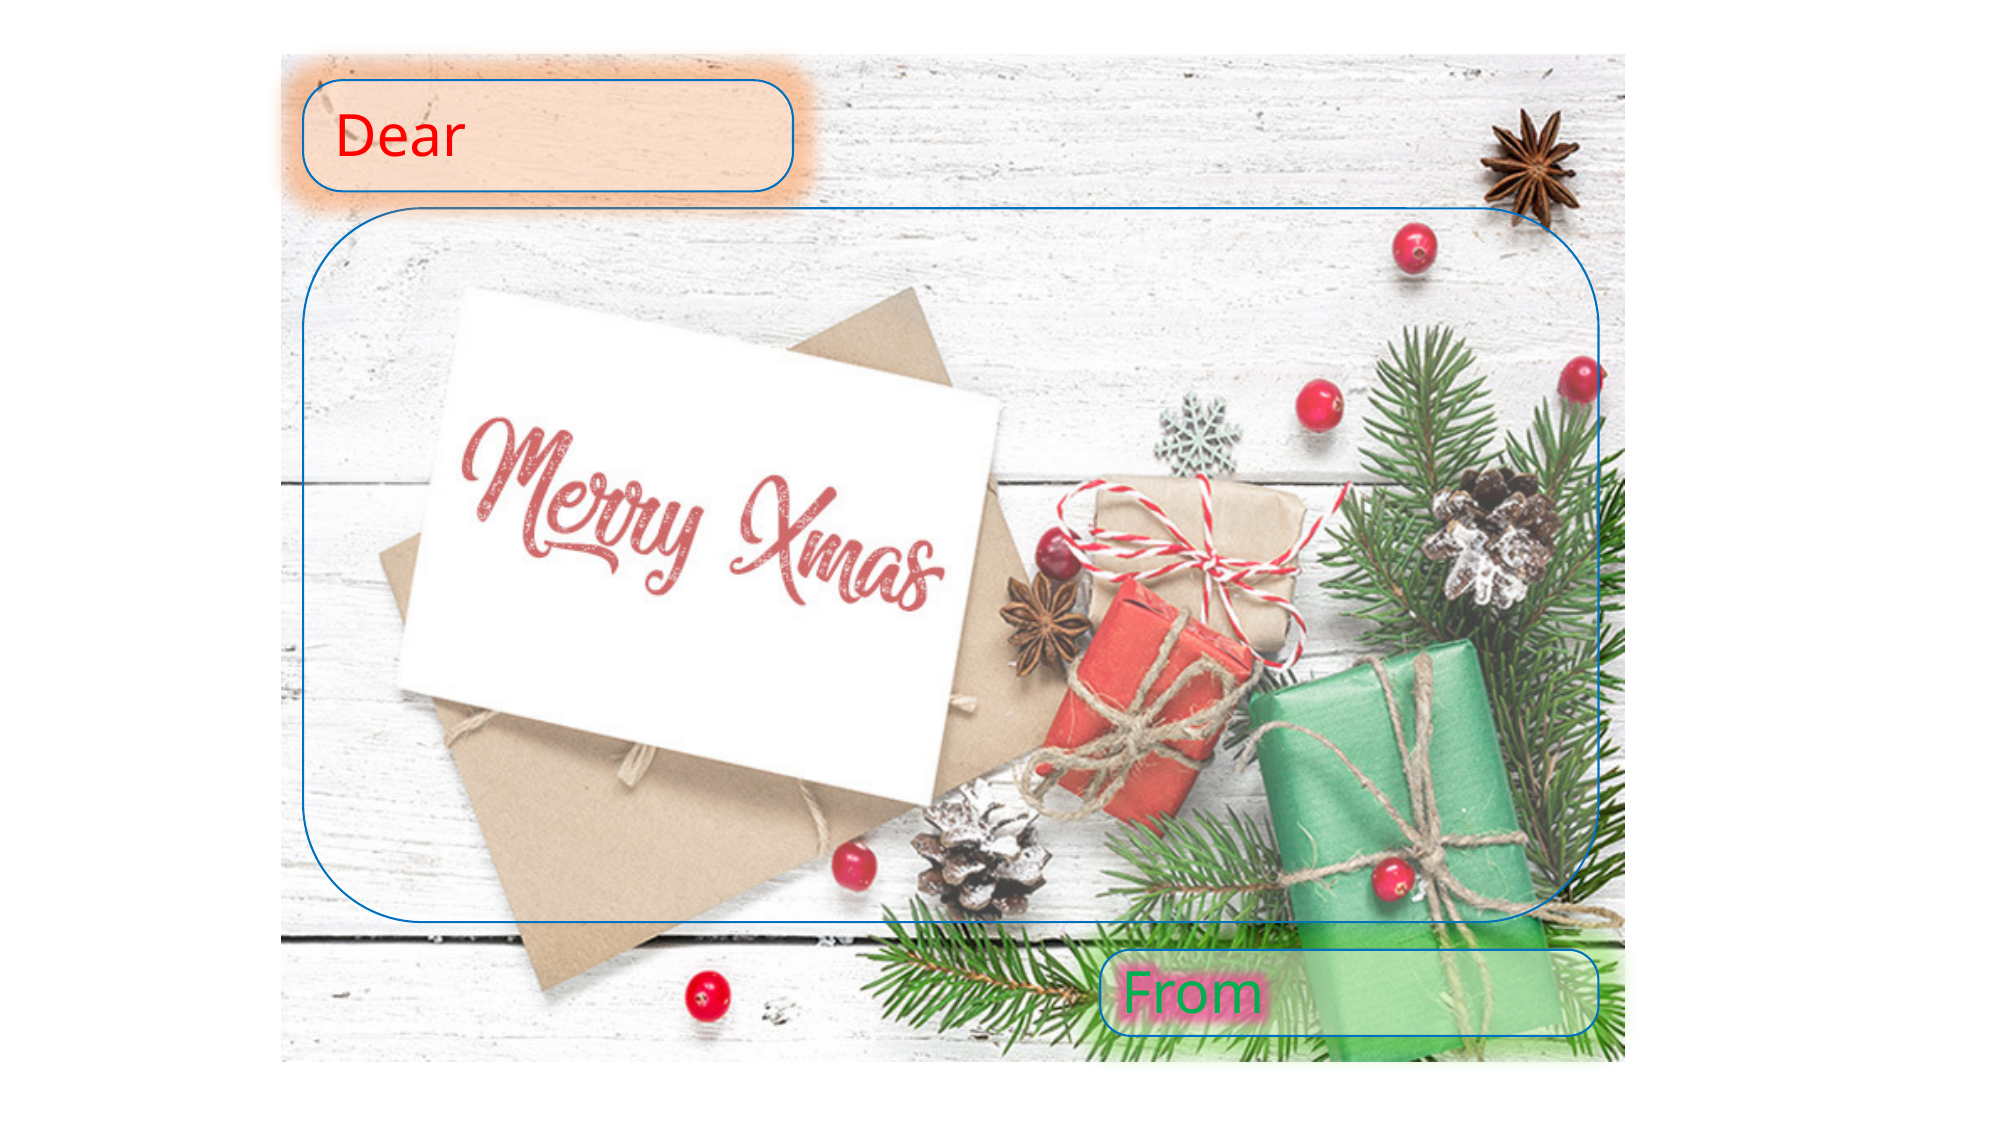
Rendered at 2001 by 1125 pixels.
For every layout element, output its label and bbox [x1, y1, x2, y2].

text_box [281, 54, 1625, 1062]
